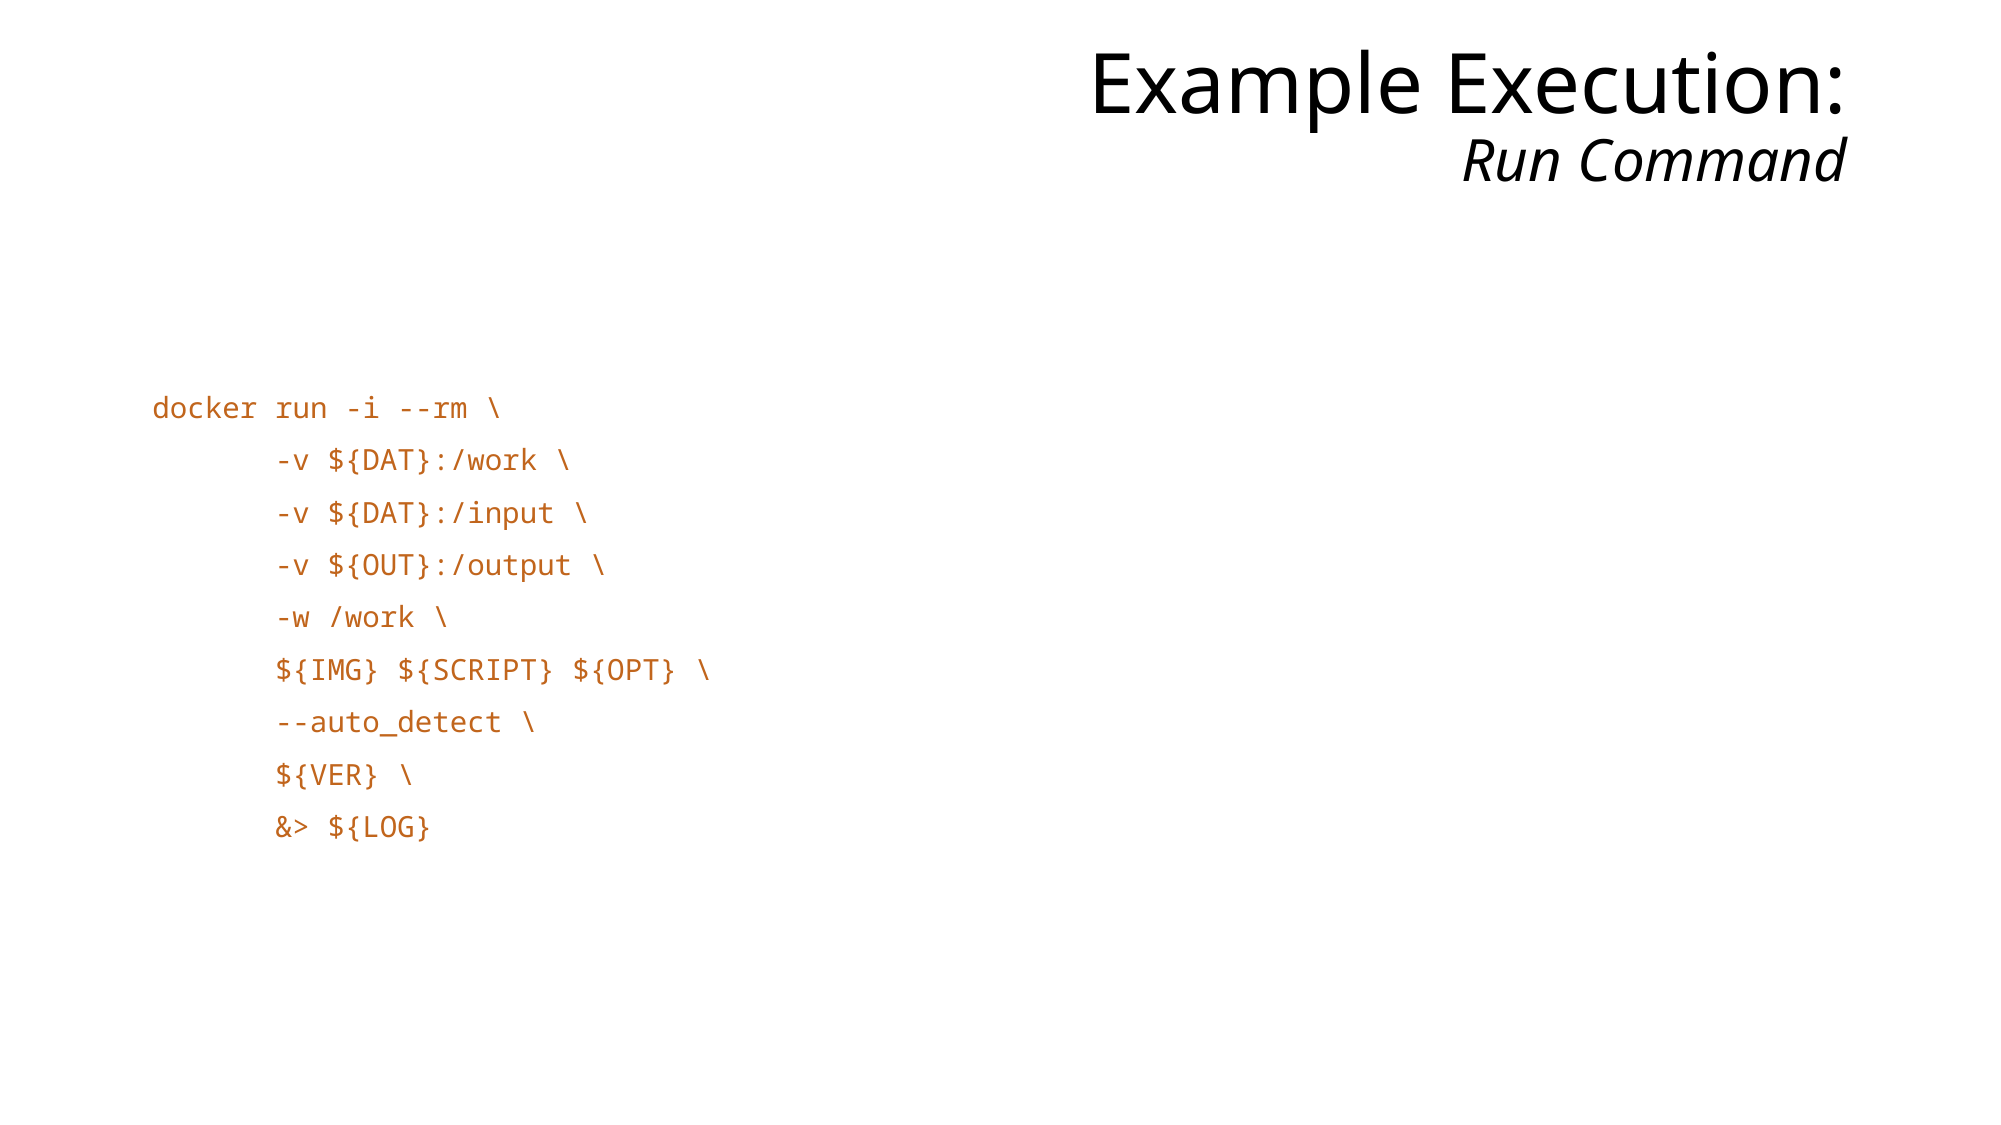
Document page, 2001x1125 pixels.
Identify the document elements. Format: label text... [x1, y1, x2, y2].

text_box Example Execution: Run Command [137, 33, 1863, 202]
list docker run -i --rm \ -v ${DAT}:/work \ -v ${DAT}:/input \ -v ${OUT}:/output \ -w /work \ ${IMG} ${SCRIPT} ${OPT} \ --auto_detect \ ${VER} \ &> ${LOG} [137, 224, 1863, 1071]
